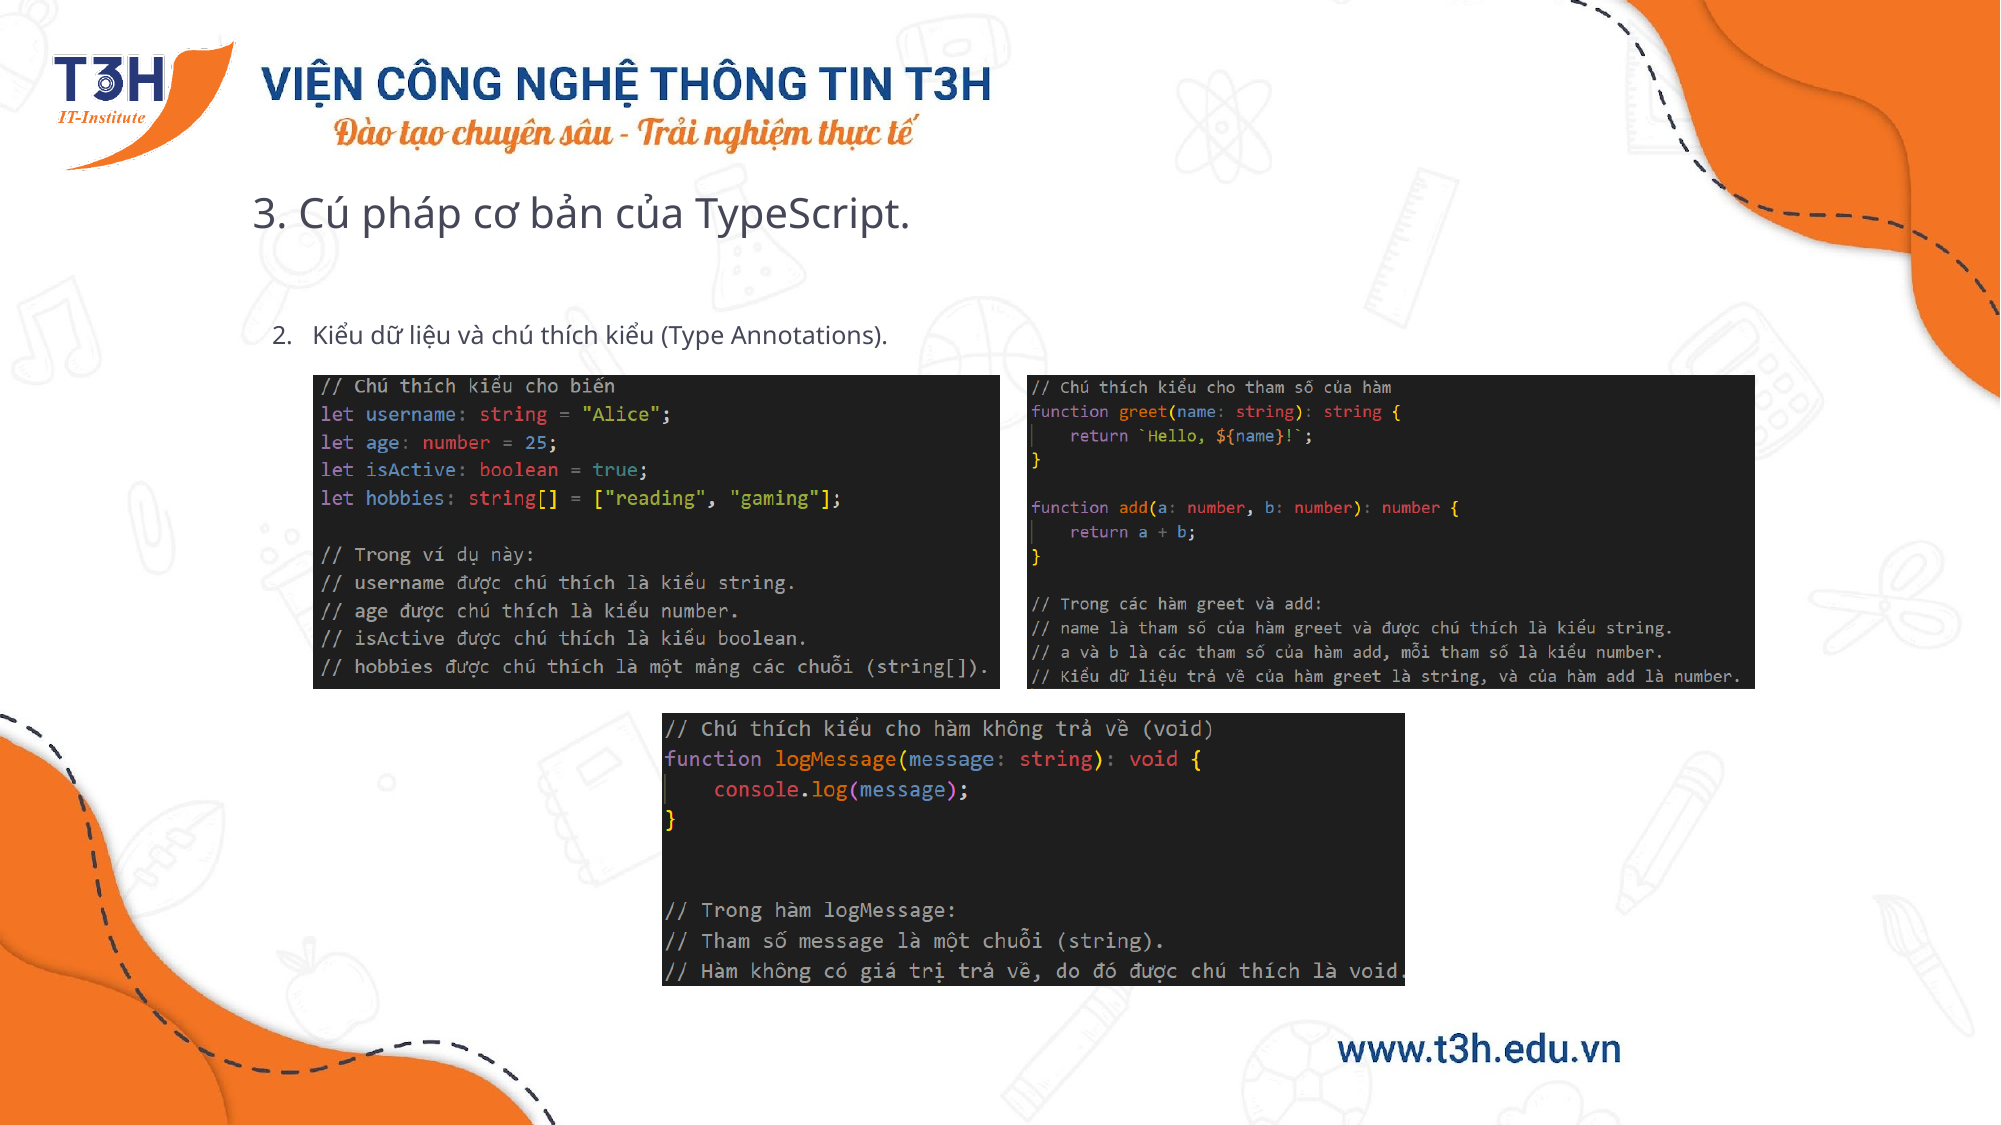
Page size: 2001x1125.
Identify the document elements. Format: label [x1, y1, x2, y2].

text_box [351, 257, 484, 373]
picture [0, 0, 2000, 1125]
